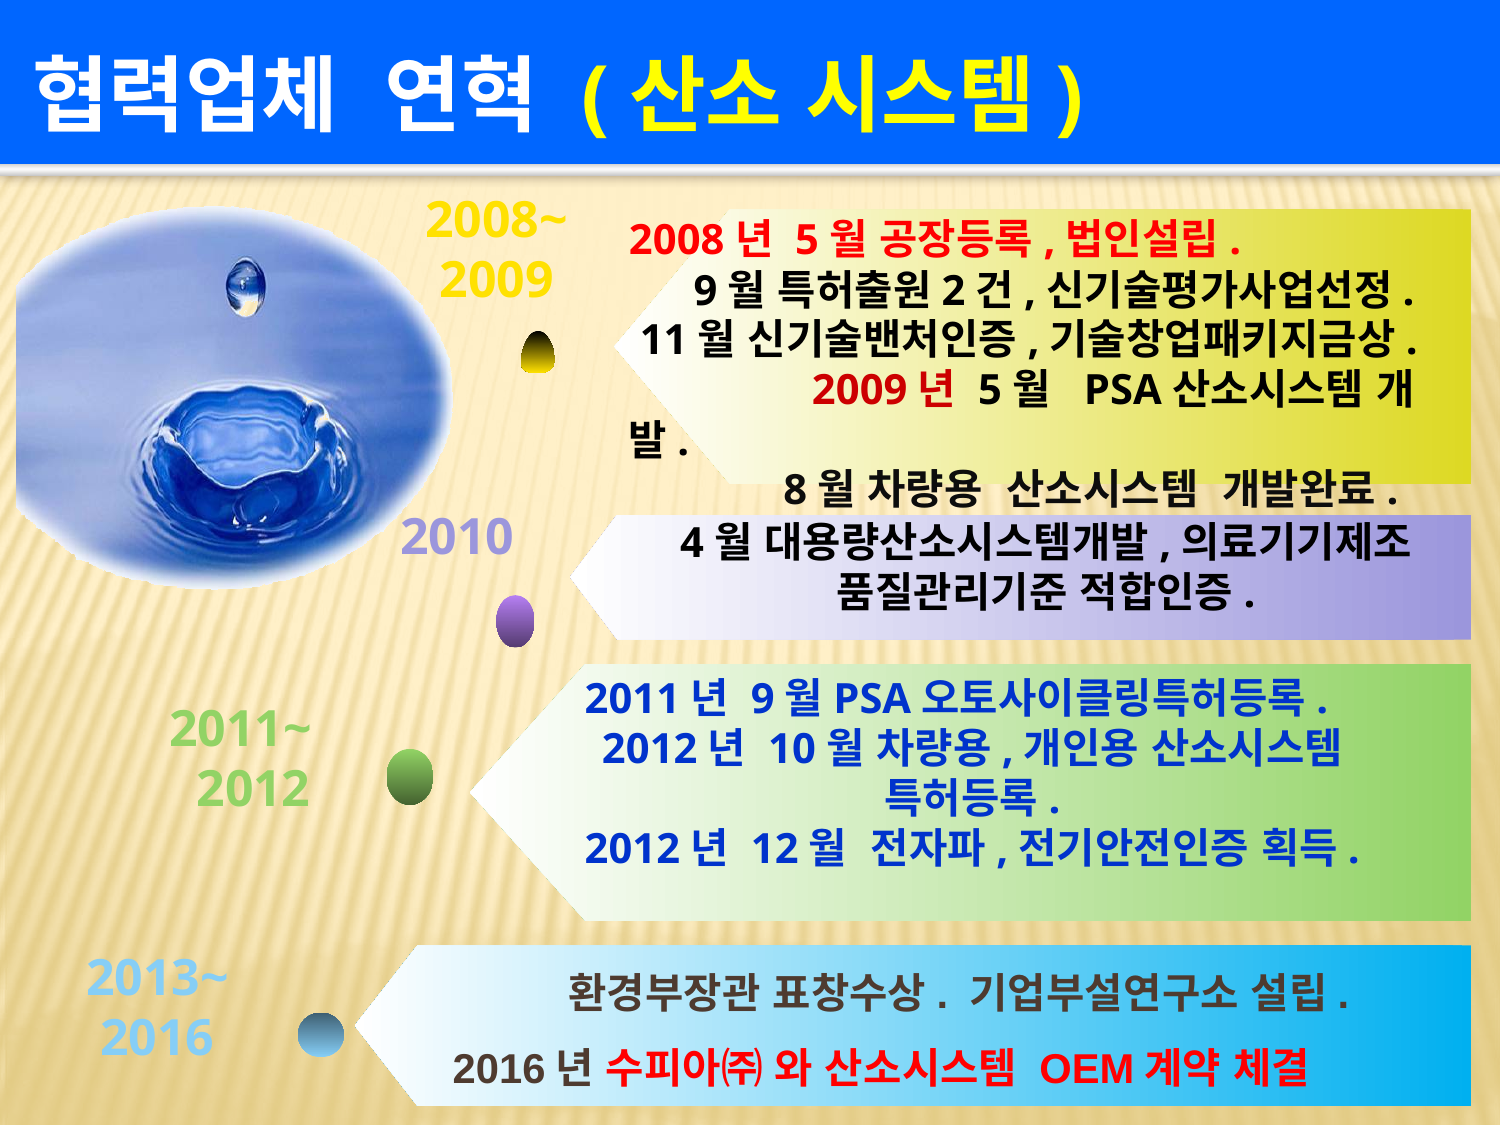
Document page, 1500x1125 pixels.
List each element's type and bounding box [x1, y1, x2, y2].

text_box [0, 0, 1500, 177]
text_box [15, 179, 1479, 1107]
